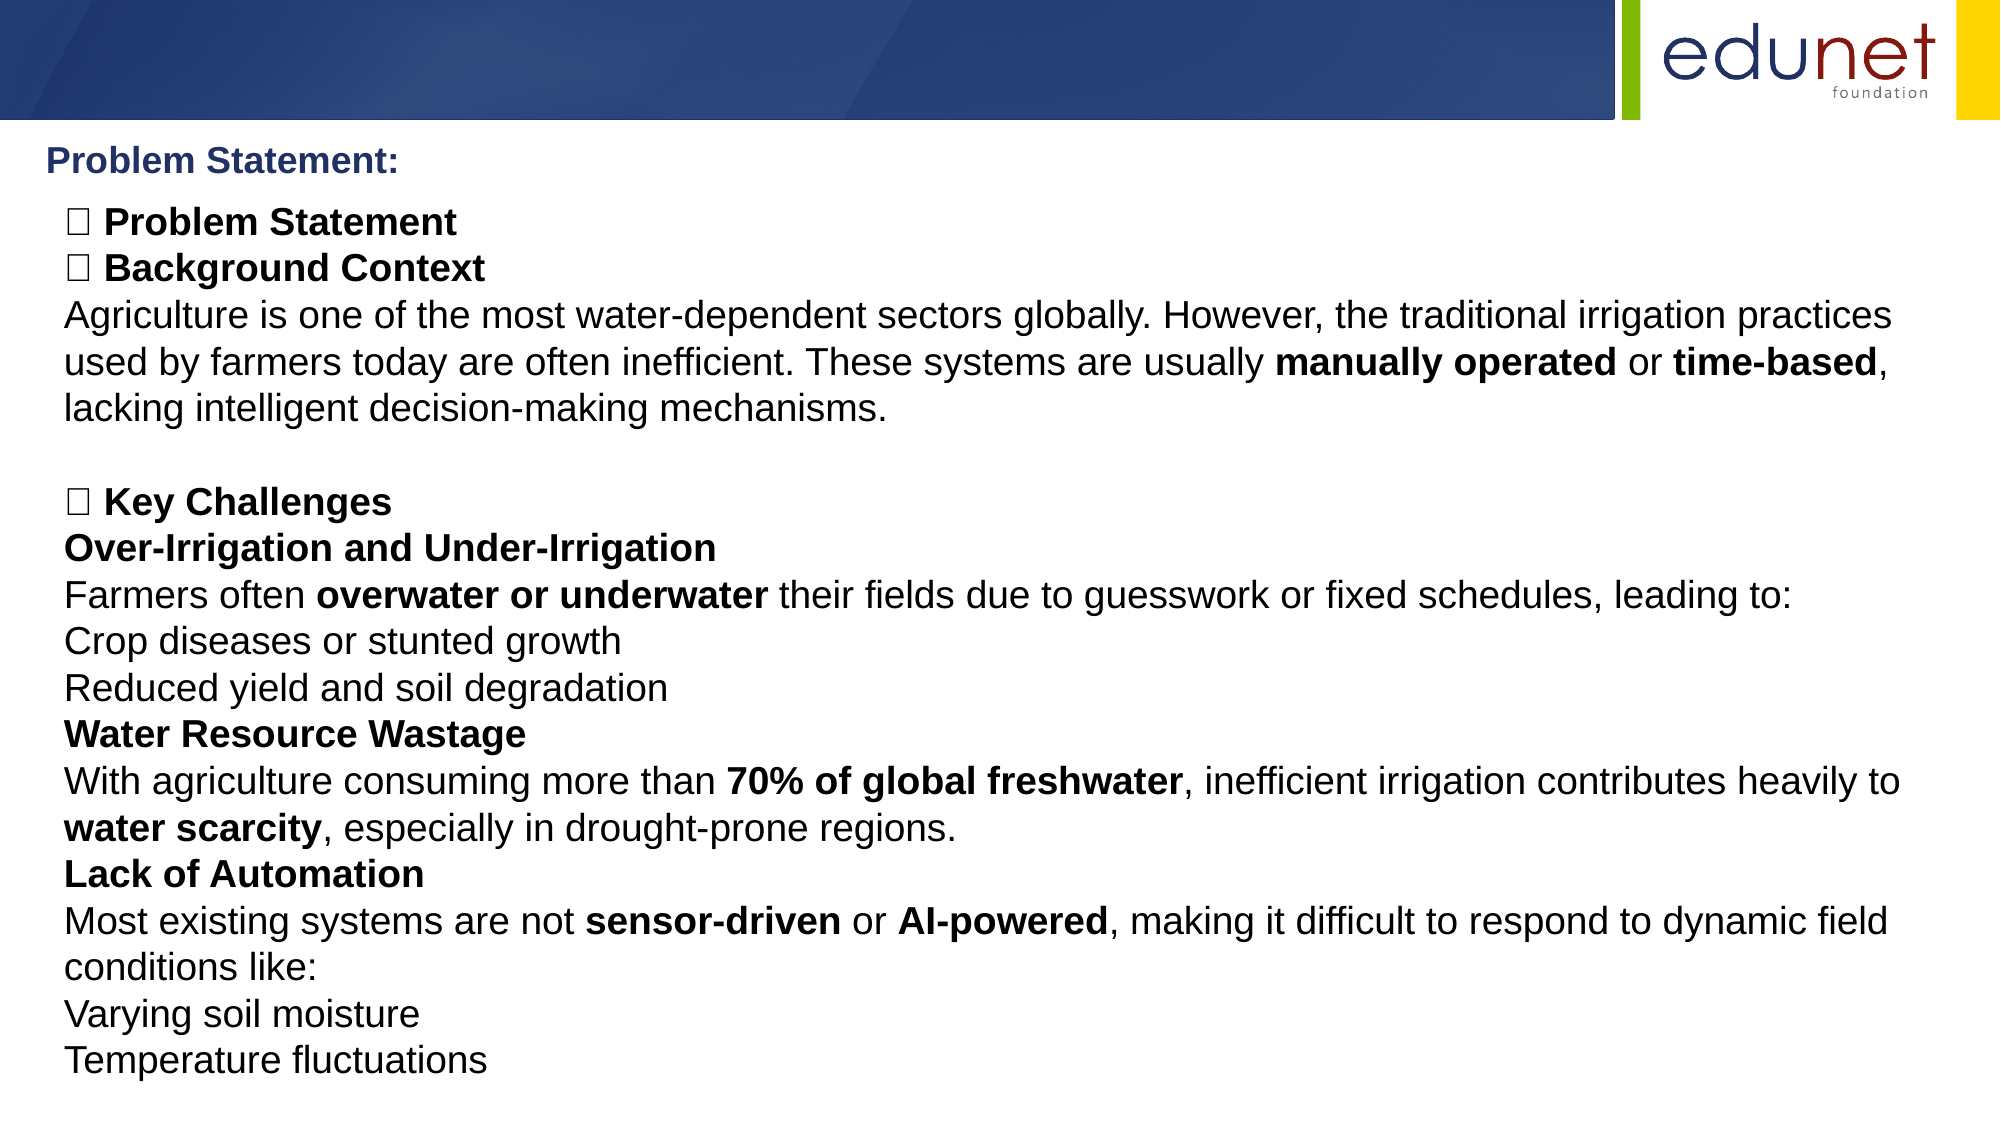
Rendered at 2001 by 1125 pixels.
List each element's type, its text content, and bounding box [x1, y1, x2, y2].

text_box Problem Statement: [31, 128, 1032, 189]
picture [1652, 12, 1948, 108]
text_box 🚨 Problem Statement 🌿 Background Context Agriculture is one of the most water-dependent sectors globally. However, the traditional irrigation practices used by farmers today are often inefficient. These systems are usually manually operated or time-based, lacking intelligent decision-making mechanisms. ❌ Key Challenges Over-Irrigation and Under-Irrigation Farmers often overwater or underwater their fields due to guesswork or fixed schedules, leading to: Crop diseases or stunted growth Reduced yield and soil degradation Water Resource Wastage With agriculture consuming more than 70% of global freshwater, inefficient irrigation contributes heavily to water scarcity, especially in drought-prone regions. Lack of Automation Most existing systems are not sensor-driven or AI-powered, making it difficult to respond to dynamic field conditions like: Varying soil moisture Temperature fluctuations [49, 189, 1951, 1125]
